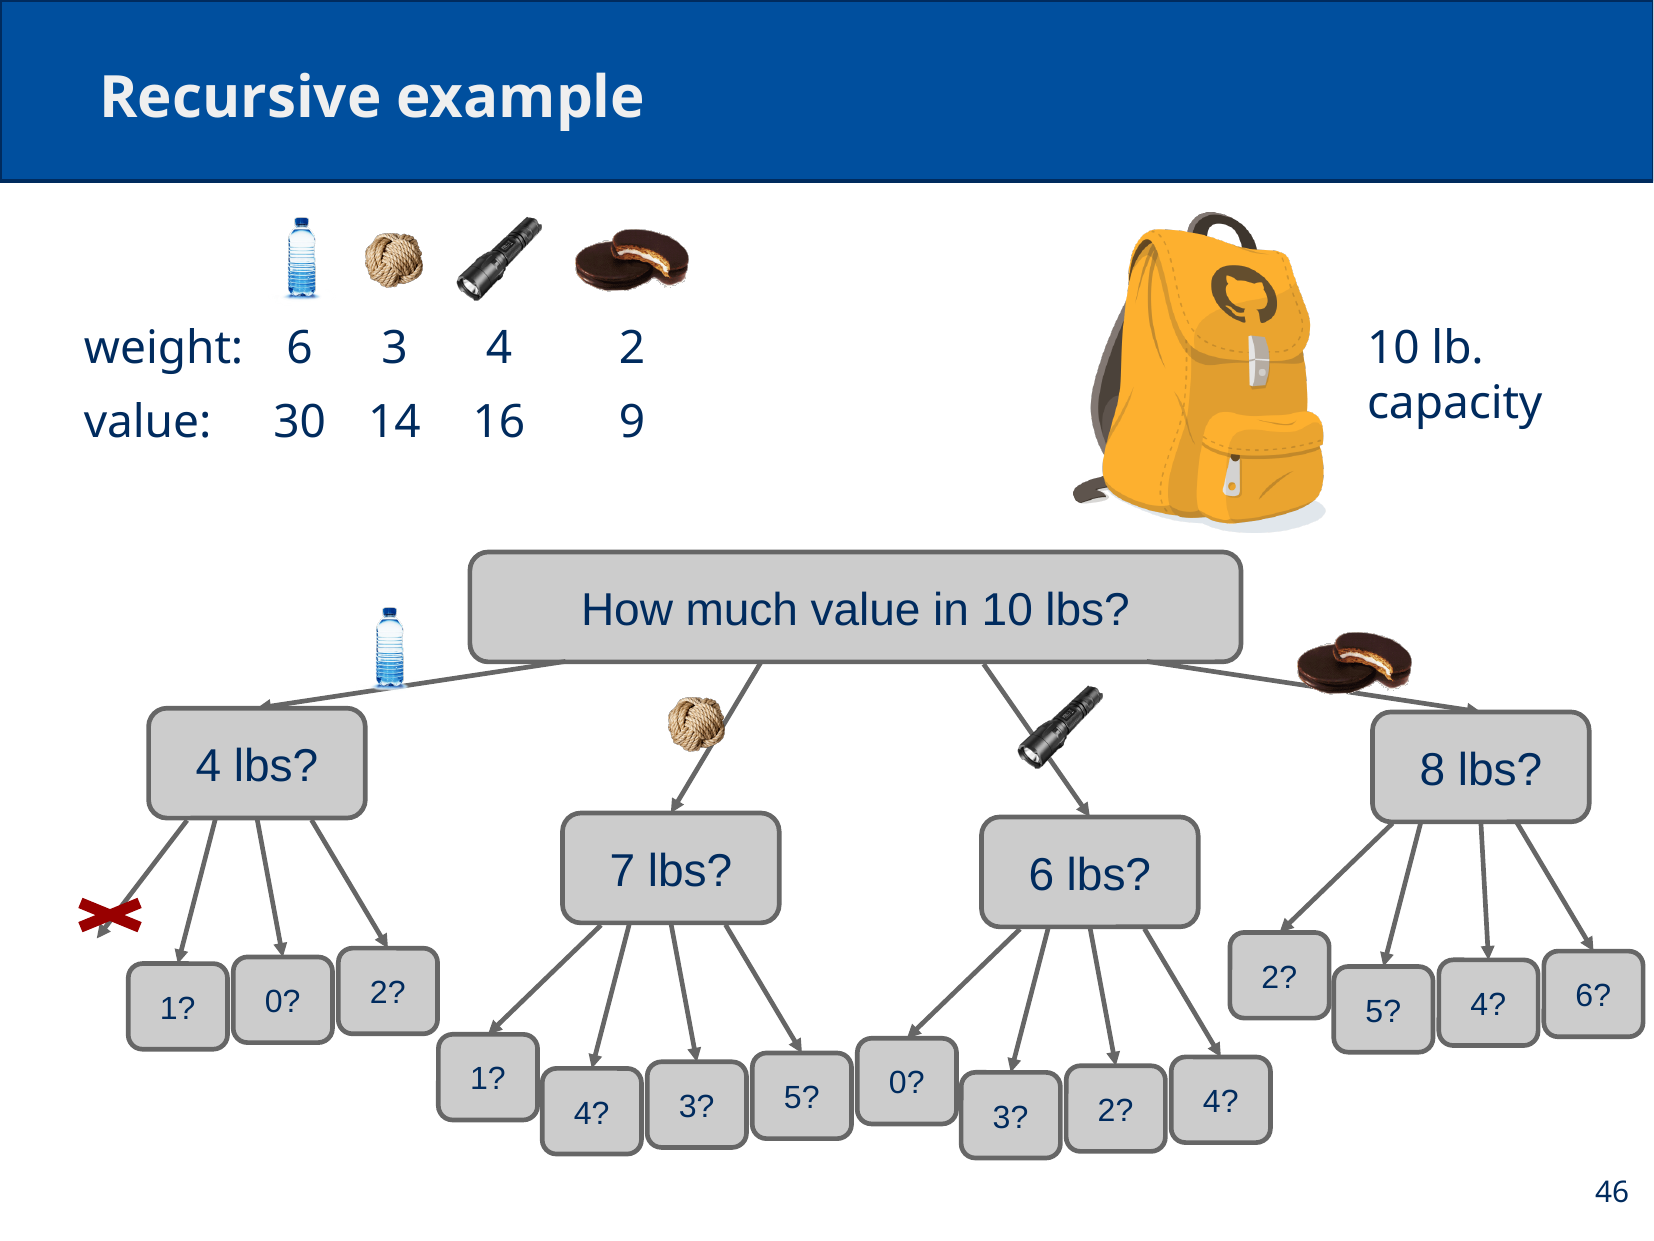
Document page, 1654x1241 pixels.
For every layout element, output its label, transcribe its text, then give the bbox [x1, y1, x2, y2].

text_box 3? [647, 1081, 747, 1148]
text_box [78, 916, 91, 933]
text_box How much value in 10 lbs? [469, 551, 1242, 662]
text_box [1146, 615, 1482, 713]
text_box [78, 897, 91, 914]
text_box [340, 232, 439, 458]
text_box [444, 212, 554, 458]
text_box 4? [542, 1081, 642, 1155]
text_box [1072, 212, 1582, 533]
text_box 5? [752, 1081, 852, 1139]
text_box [983, 663, 1108, 816]
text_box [67, 307, 240, 458]
text_box 3? [961, 1081, 1061, 1159]
text_box 1? [438, 1081, 538, 1120]
slide_number 46 [1546, 1145, 1647, 1241]
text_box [256, 602, 566, 709]
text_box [245, 212, 354, 458]
title Recursive example [82, 36, 1571, 146]
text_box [667, 662, 761, 814]
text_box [96, 817, 1594, 1073]
text_box 4 lbs? [148, 708, 366, 816]
text_box 2? [1066, 1081, 1166, 1152]
text_box 0? [857, 1081, 957, 1124]
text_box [574, 212, 690, 458]
text_box 4? [1171, 1081, 1271, 1143]
text_box 8 lbs? [1372, 711, 1590, 816]
text_box 6? [1598, 951, 1644, 1037]
